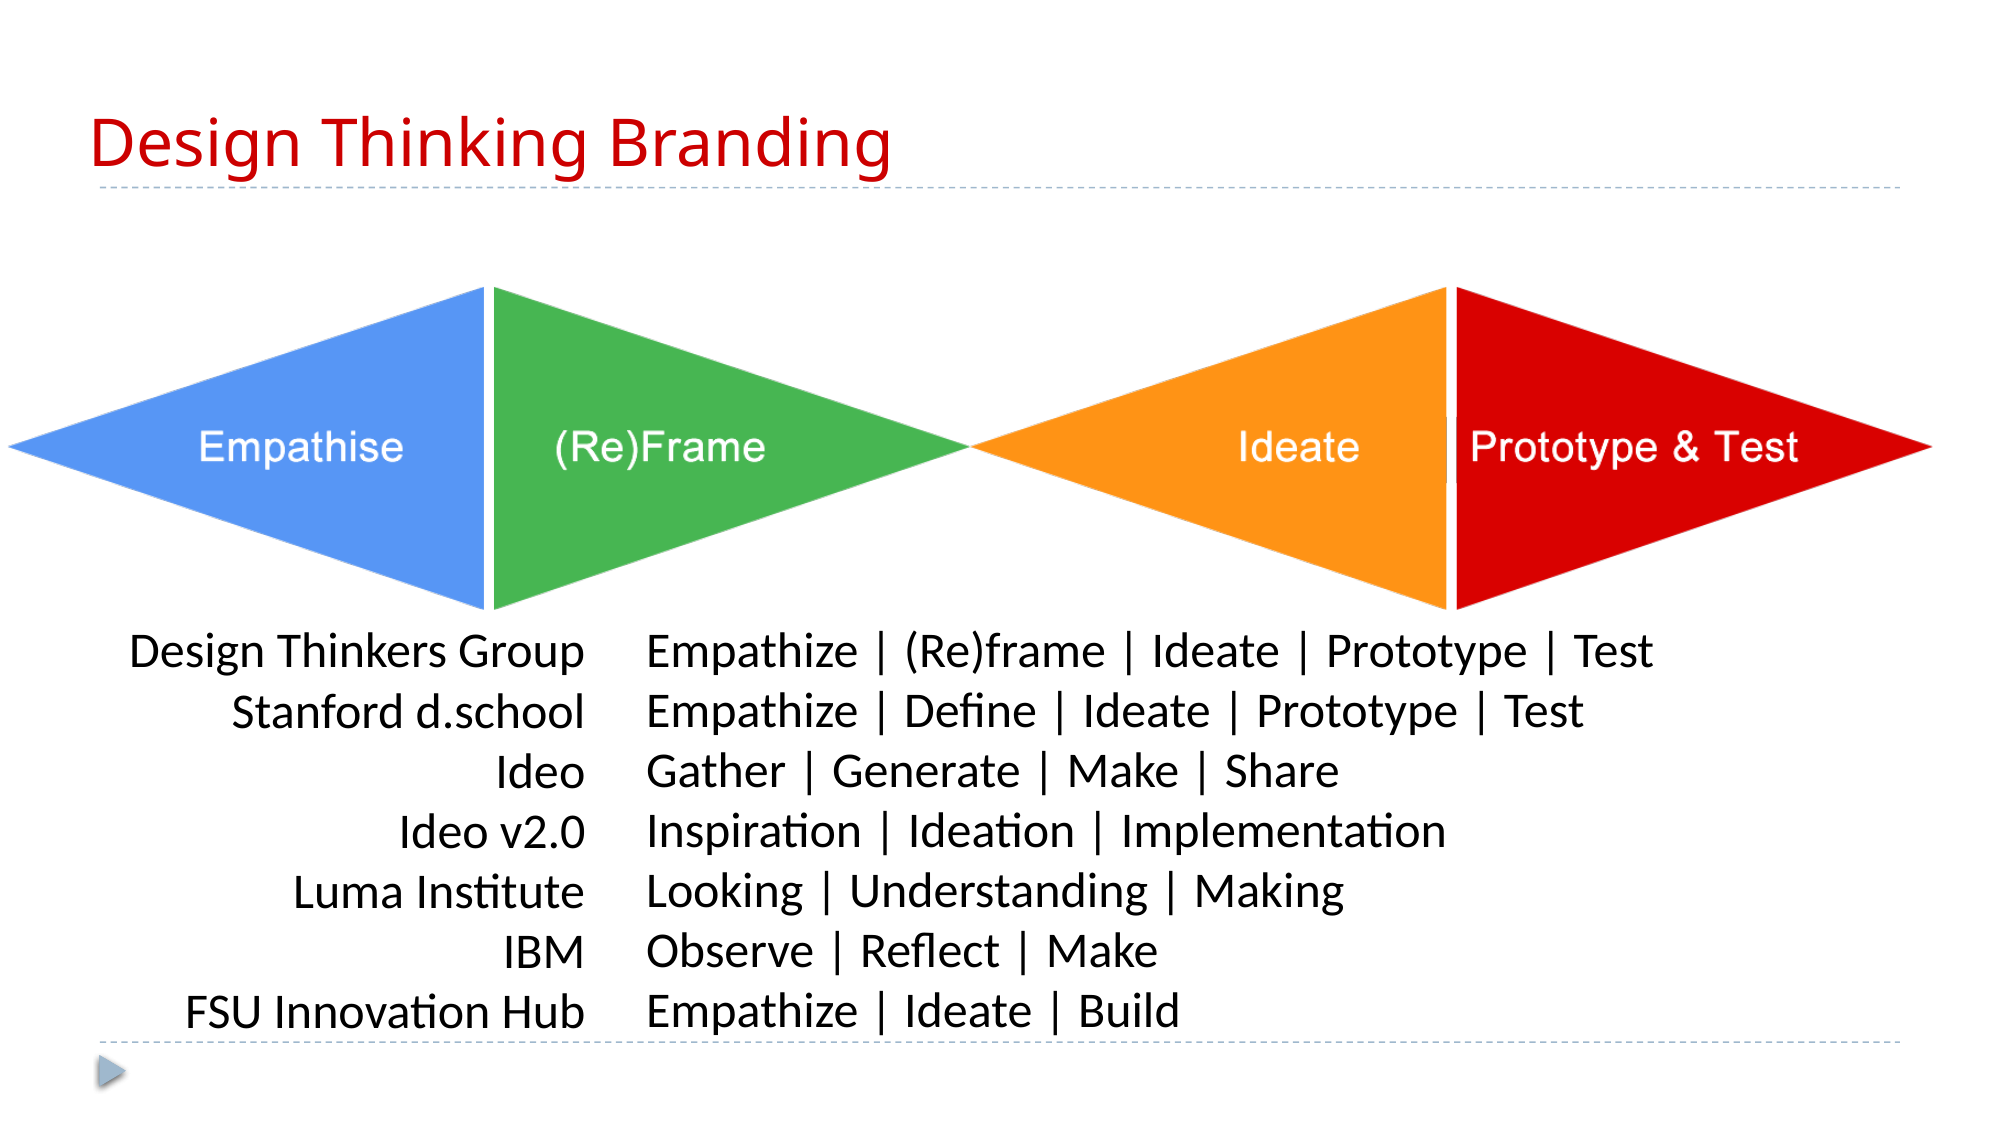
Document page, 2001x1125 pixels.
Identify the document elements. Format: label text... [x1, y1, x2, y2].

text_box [88, 670, 1704, 1125]
title Design Thinking Branding [68, 80, 1932, 206]
picture [0, 213, 2000, 632]
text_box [88, 646, 1704, 670]
